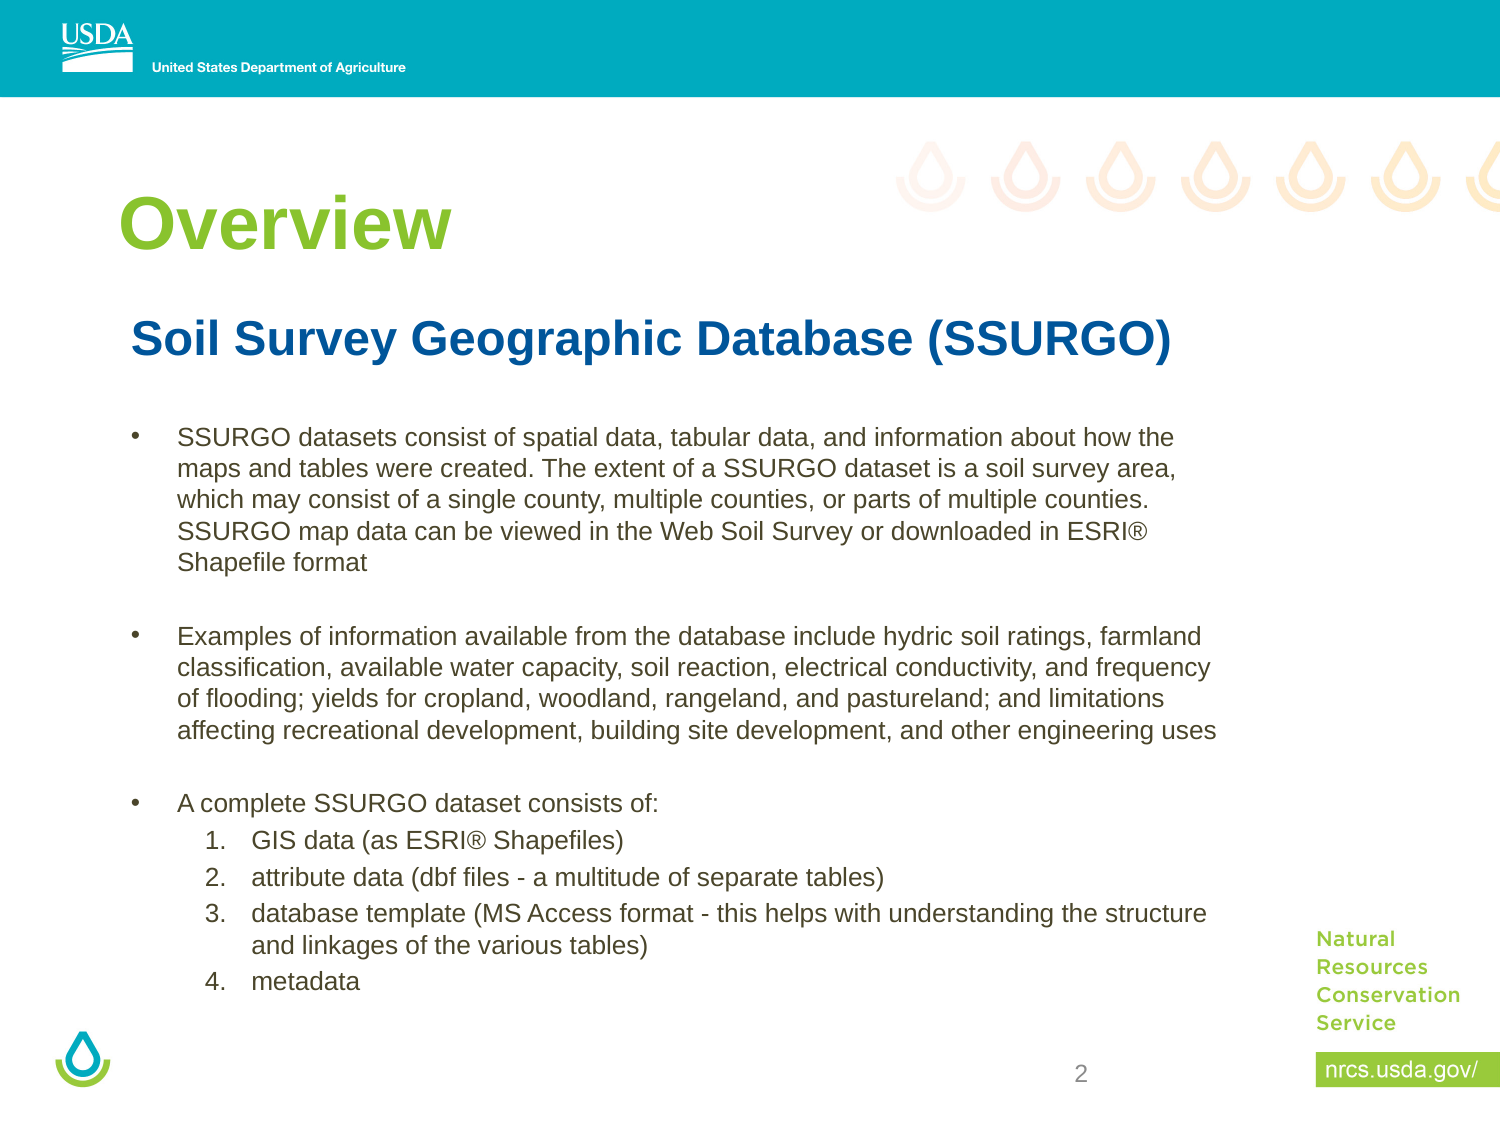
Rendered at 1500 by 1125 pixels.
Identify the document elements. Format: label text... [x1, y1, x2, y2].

picture [0, 0, 1500, 1125]
list Soil Survey Geographic Database (SSURGO) SSURGO datasets consist of spatial data, tabular data, and information about how the maps and tables were created. The extent of a SSURGO dataset is a soil survey area, which may consist of a single county, multiple counties, or parts of multiple counties. SSURGO map data can be viewed in the Web Soil Survey or downloaded in ESRI® Shapefile format Examples of information available from the database include hydric soil ratings, farmland classification, available water capacity, soil reaction, electrical conductivity, and frequency of flooding; yields for cropland, woodland, rangeland, and pastureland; and limitations affecting recreational development, building site development, and other engineering uses A complete SSURGO dataset consists of: GIS data (as ESRI® Shapefiles) attribute data (dbf files - a multitude of separate tables) database template (MS Access format - this helps with understanding the structure and linkages of the various tables) metadata [115, 299, 1235, 1014]
title Overview [103, 162, 1468, 278]
slide_number 2 [1059, 1042, 1397, 1103]
